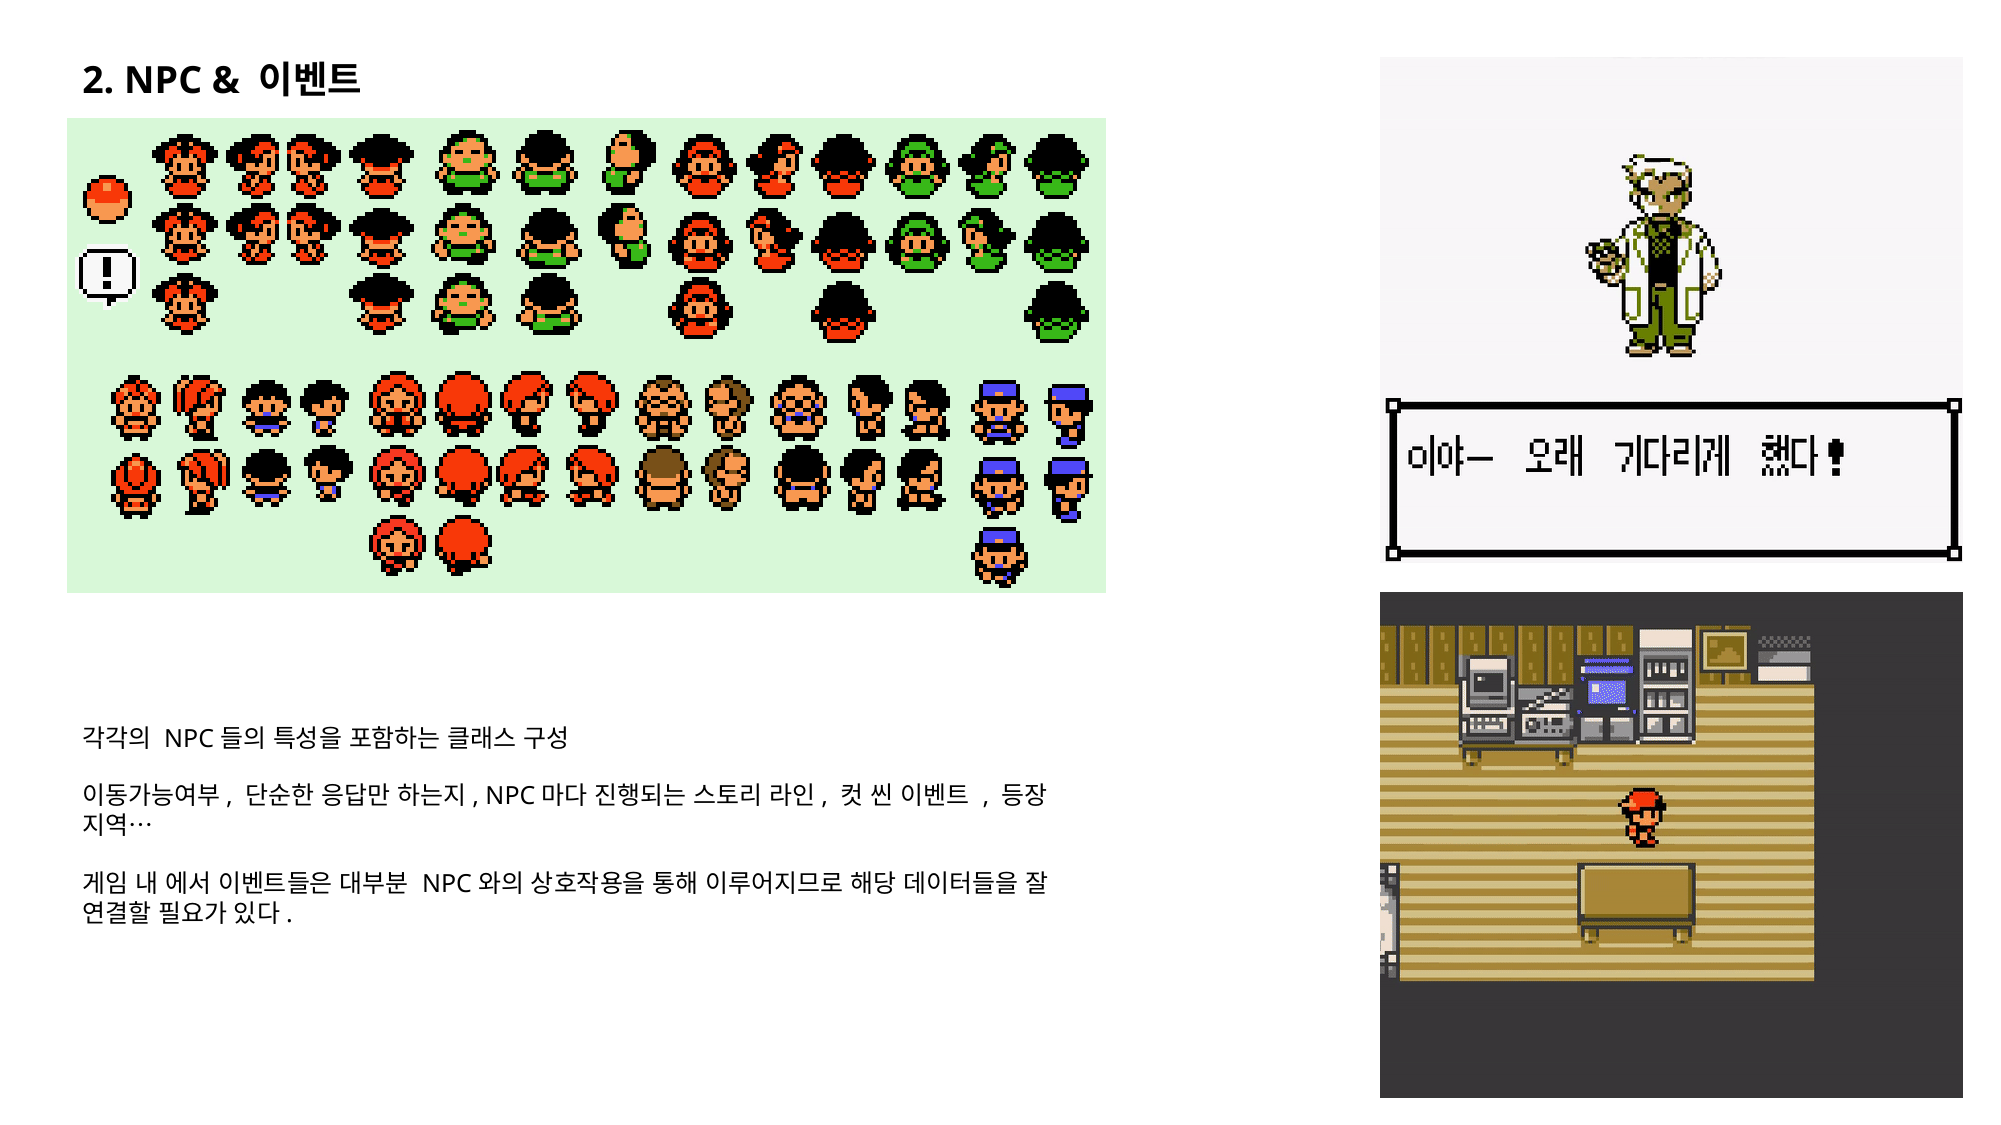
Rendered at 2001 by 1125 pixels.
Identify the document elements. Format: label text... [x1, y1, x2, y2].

picture [1380, 57, 1964, 563]
text_box 각각의 NPC들의 특성을 포함하는 클래스 구성 [67, 714, 868, 760]
text_box 2. NPC & 이벤트 [67, 48, 462, 109]
picture [67, 118, 1106, 593]
text_box 게임 내 에서 이벤트들은 대부분 NPC와의 상호작용을 통해 이루어지므로 해당 데이터들을 잘 연결할 필요가 있다. [67, 859, 1066, 935]
text_box 이동가능여부, 단순한 응답만 하는지, NPC마다 진행되는 스토리 라인, 컷 씬 이벤트 , 등장 지역… [67, 772, 1066, 847]
picture [1380, 592, 1964, 1098]
